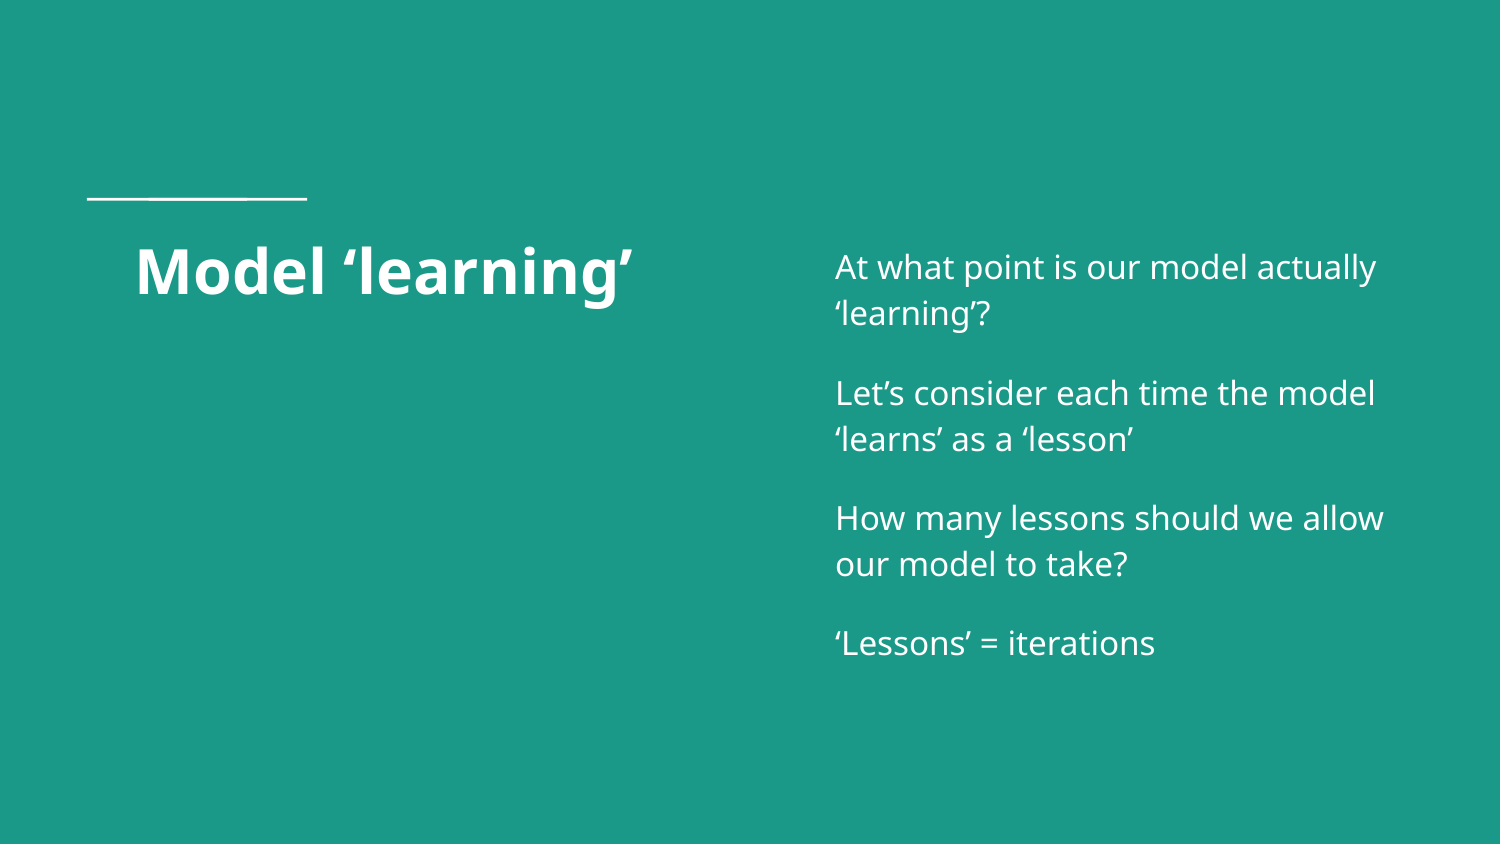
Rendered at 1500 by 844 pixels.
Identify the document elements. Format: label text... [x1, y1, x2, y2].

subtitle At what point is our model actually ‘learning’? Let’s consider each time the model ‘learns’ as a ‘lesson’ How many lessons should we allow our model to take? ‘Lessons’ = iterations [745, 225, 1415, 760]
title Model ‘learning’ [119, 216, 691, 466]
